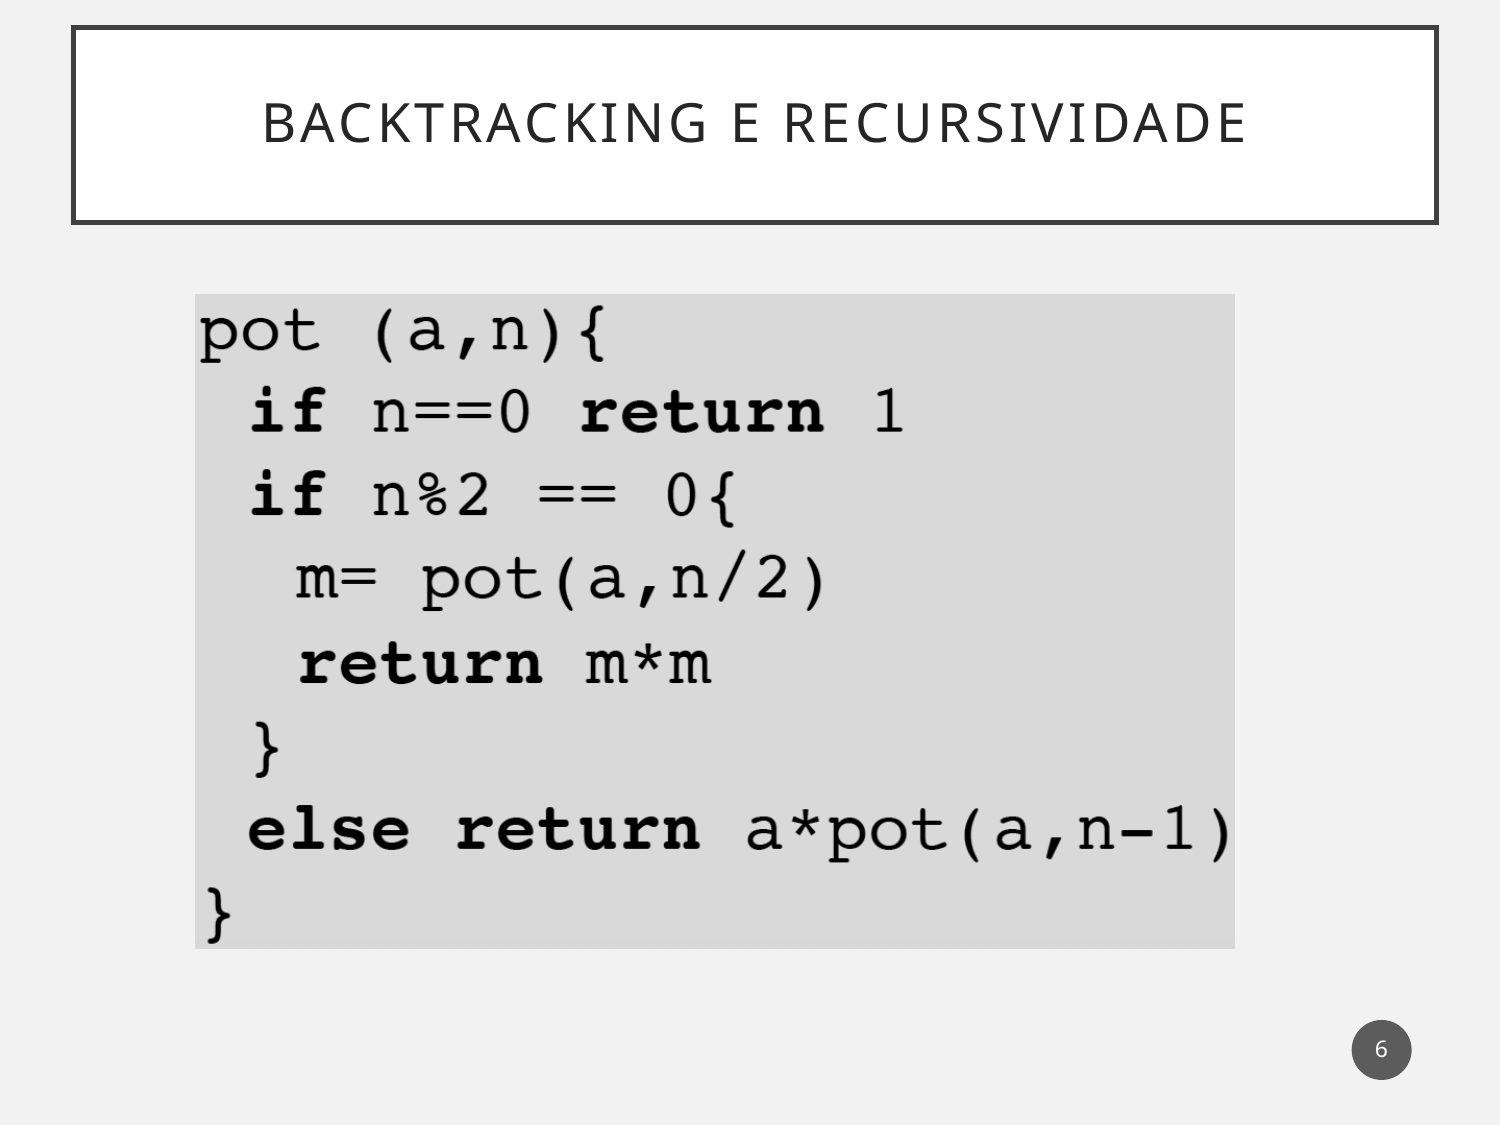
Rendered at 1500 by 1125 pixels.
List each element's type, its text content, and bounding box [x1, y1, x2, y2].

title Backtracking e recursividade [71, 25, 1439, 225]
slide_number 6 [1351, 1019, 1412, 1080]
picture [195, 294, 1235, 949]
